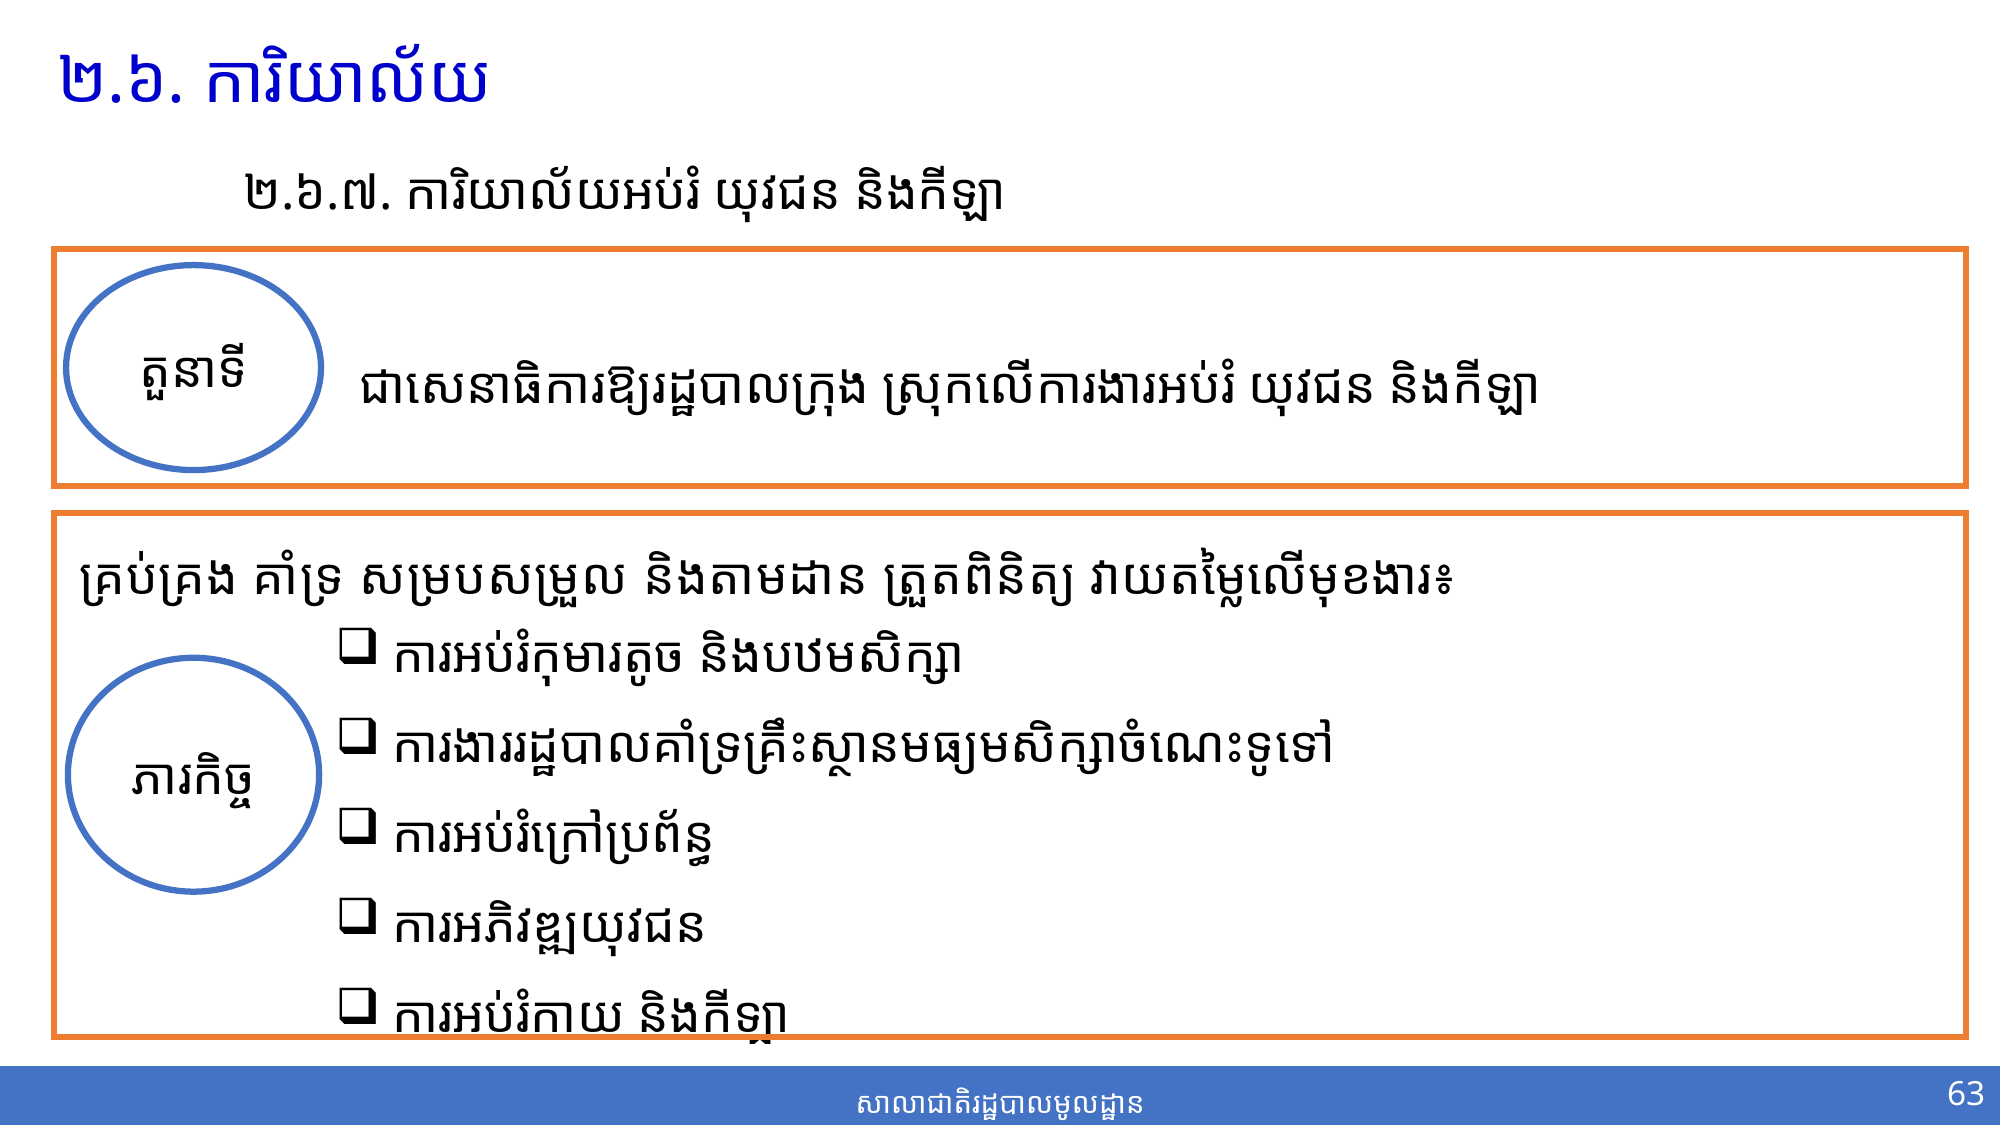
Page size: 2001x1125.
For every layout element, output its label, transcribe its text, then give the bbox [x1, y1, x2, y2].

slide_number 63 [1550, 1065, 2000, 1125]
text_box ២.៦.៧. ការិយាល័យអប់រំ យុវជន និងកីឡា [229, 147, 1022, 227]
text_box ២.៦. ការិយាល័យ [42, 23, 508, 124]
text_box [53, 248, 1991, 487]
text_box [53, 512, 2000, 1055]
